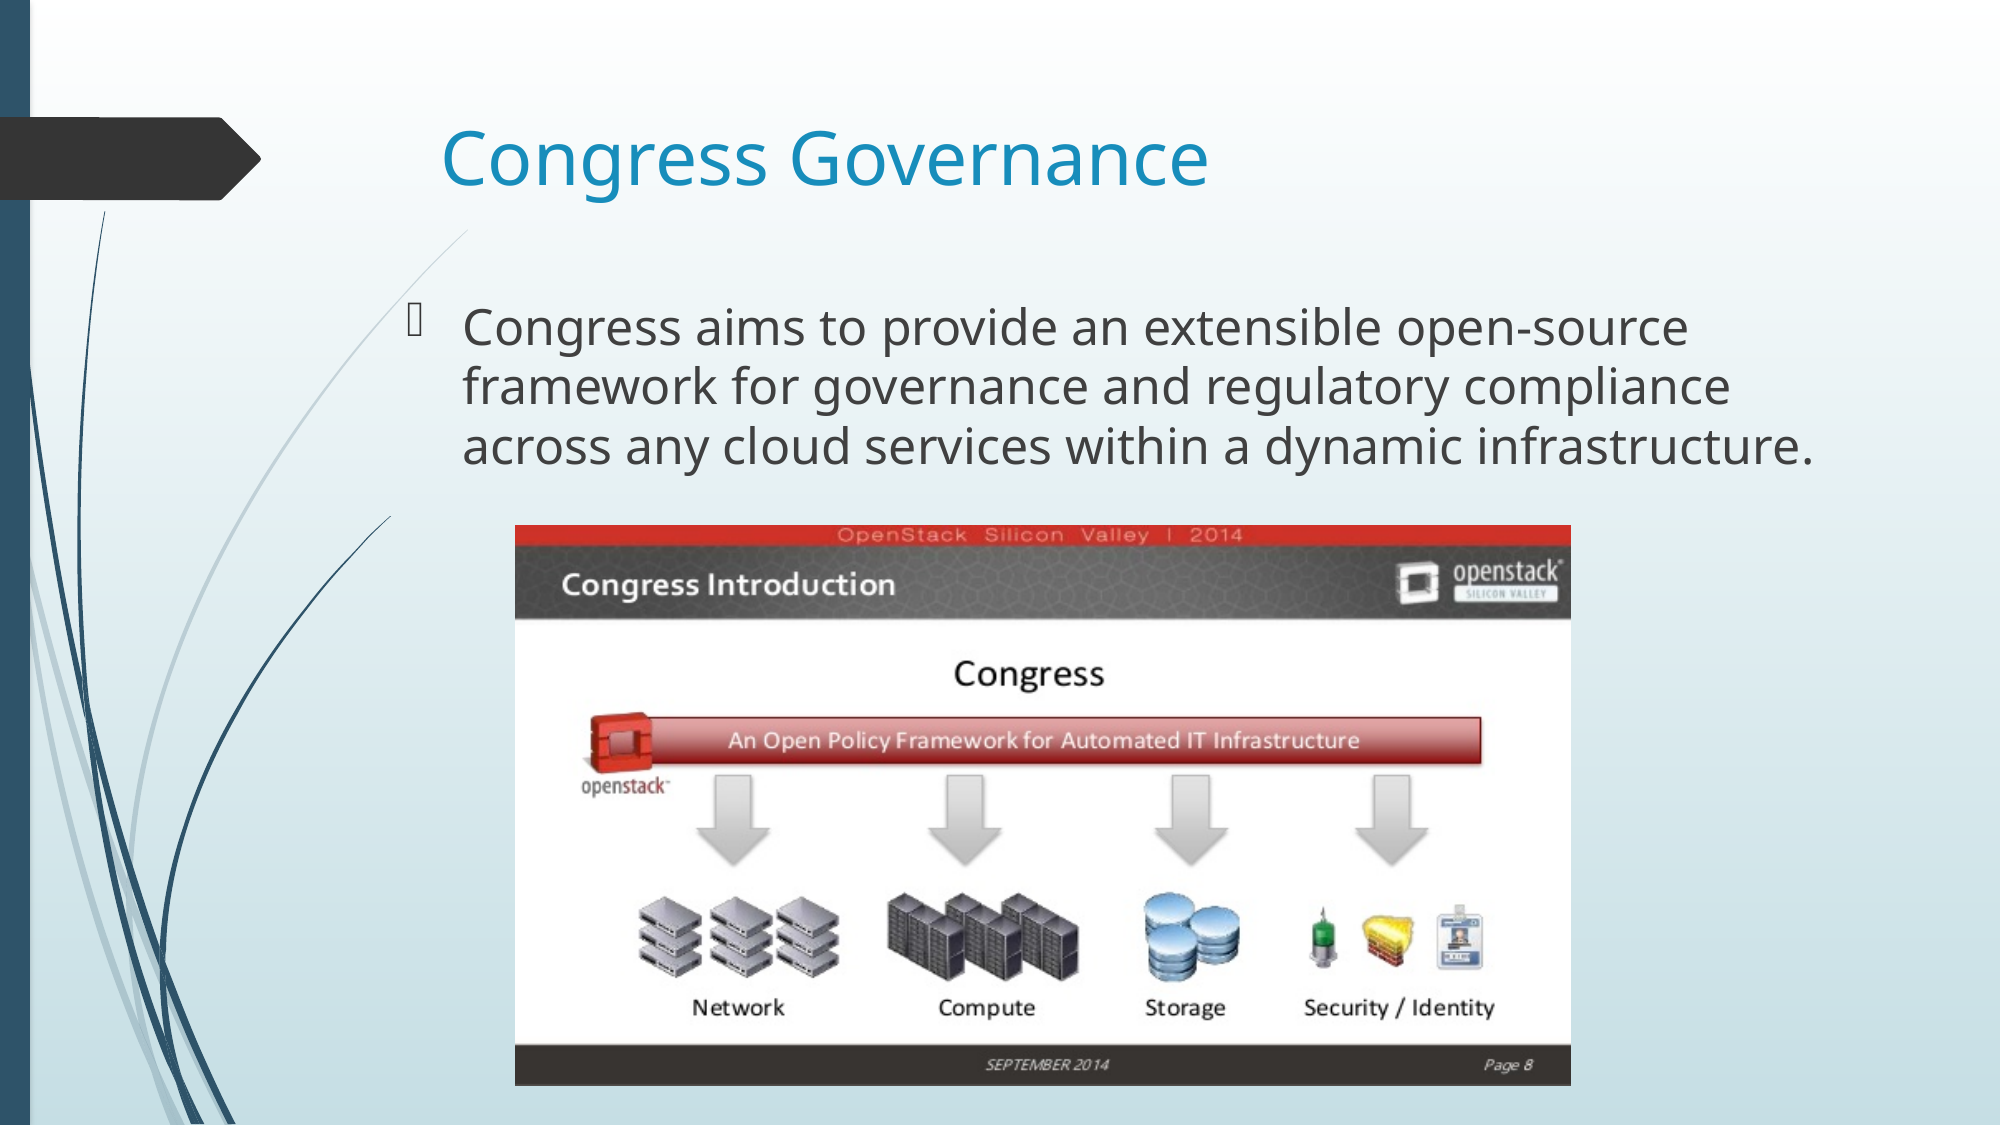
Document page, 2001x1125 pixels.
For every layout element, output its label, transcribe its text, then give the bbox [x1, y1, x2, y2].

title Congress Governance [425, 102, 1888, 313]
list Congress aims to provide an extensible open-source framework for governance and regulatory compliance across any cloud services within a dynamic infrastructure. [391, 287, 1854, 555]
picture [515, 525, 1572, 1086]
